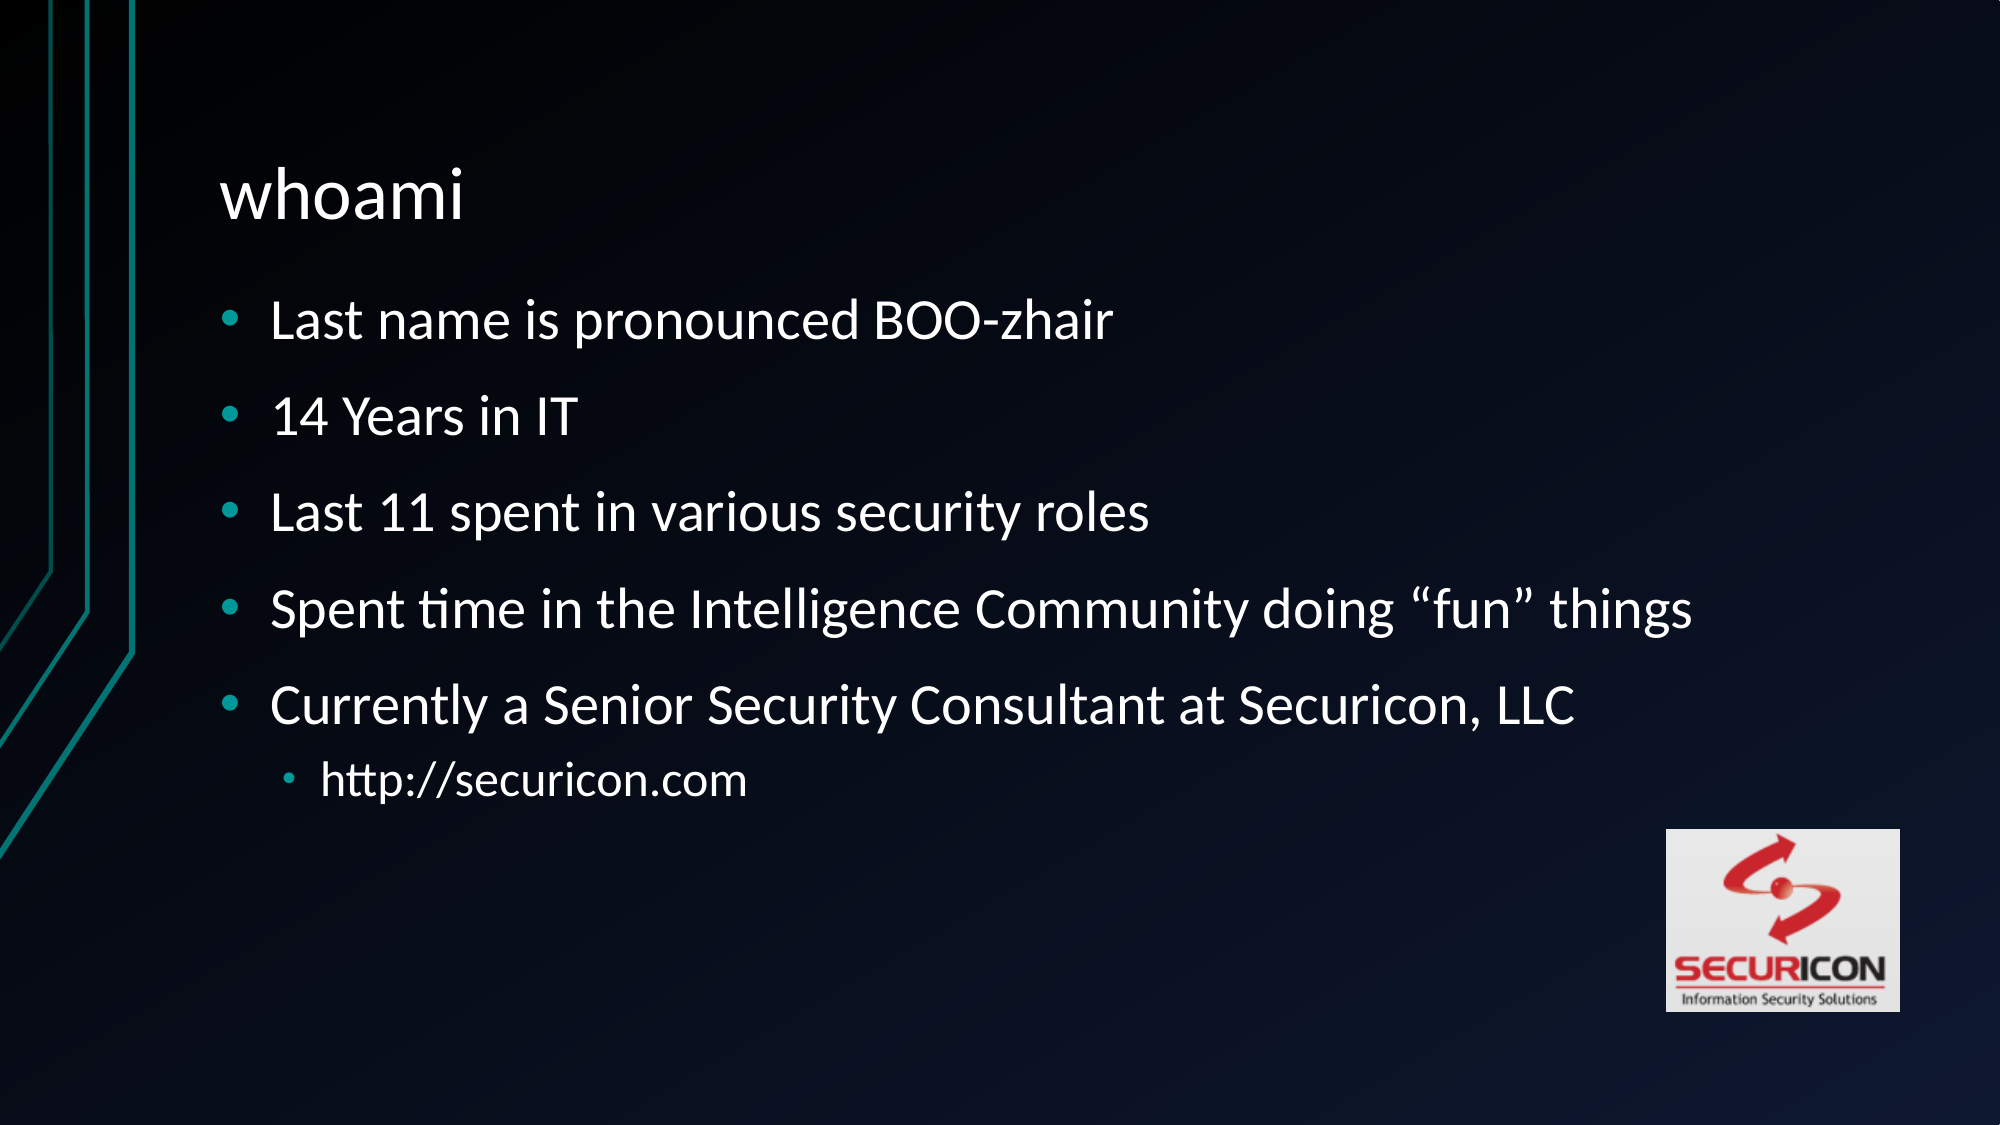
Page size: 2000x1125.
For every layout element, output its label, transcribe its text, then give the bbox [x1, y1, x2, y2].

picture [1666, 829, 1900, 1012]
list Last name is pronounced BOO-zhair 14 Years in IT Last 11 spent in various security roles Spent time in the Intelligence Community doing “fun” things Currently a Senior Security Consultant at Securicon, LLC http://securicon.com [199, 279, 1900, 1012]
title whoami [199, 45, 1900, 246]
